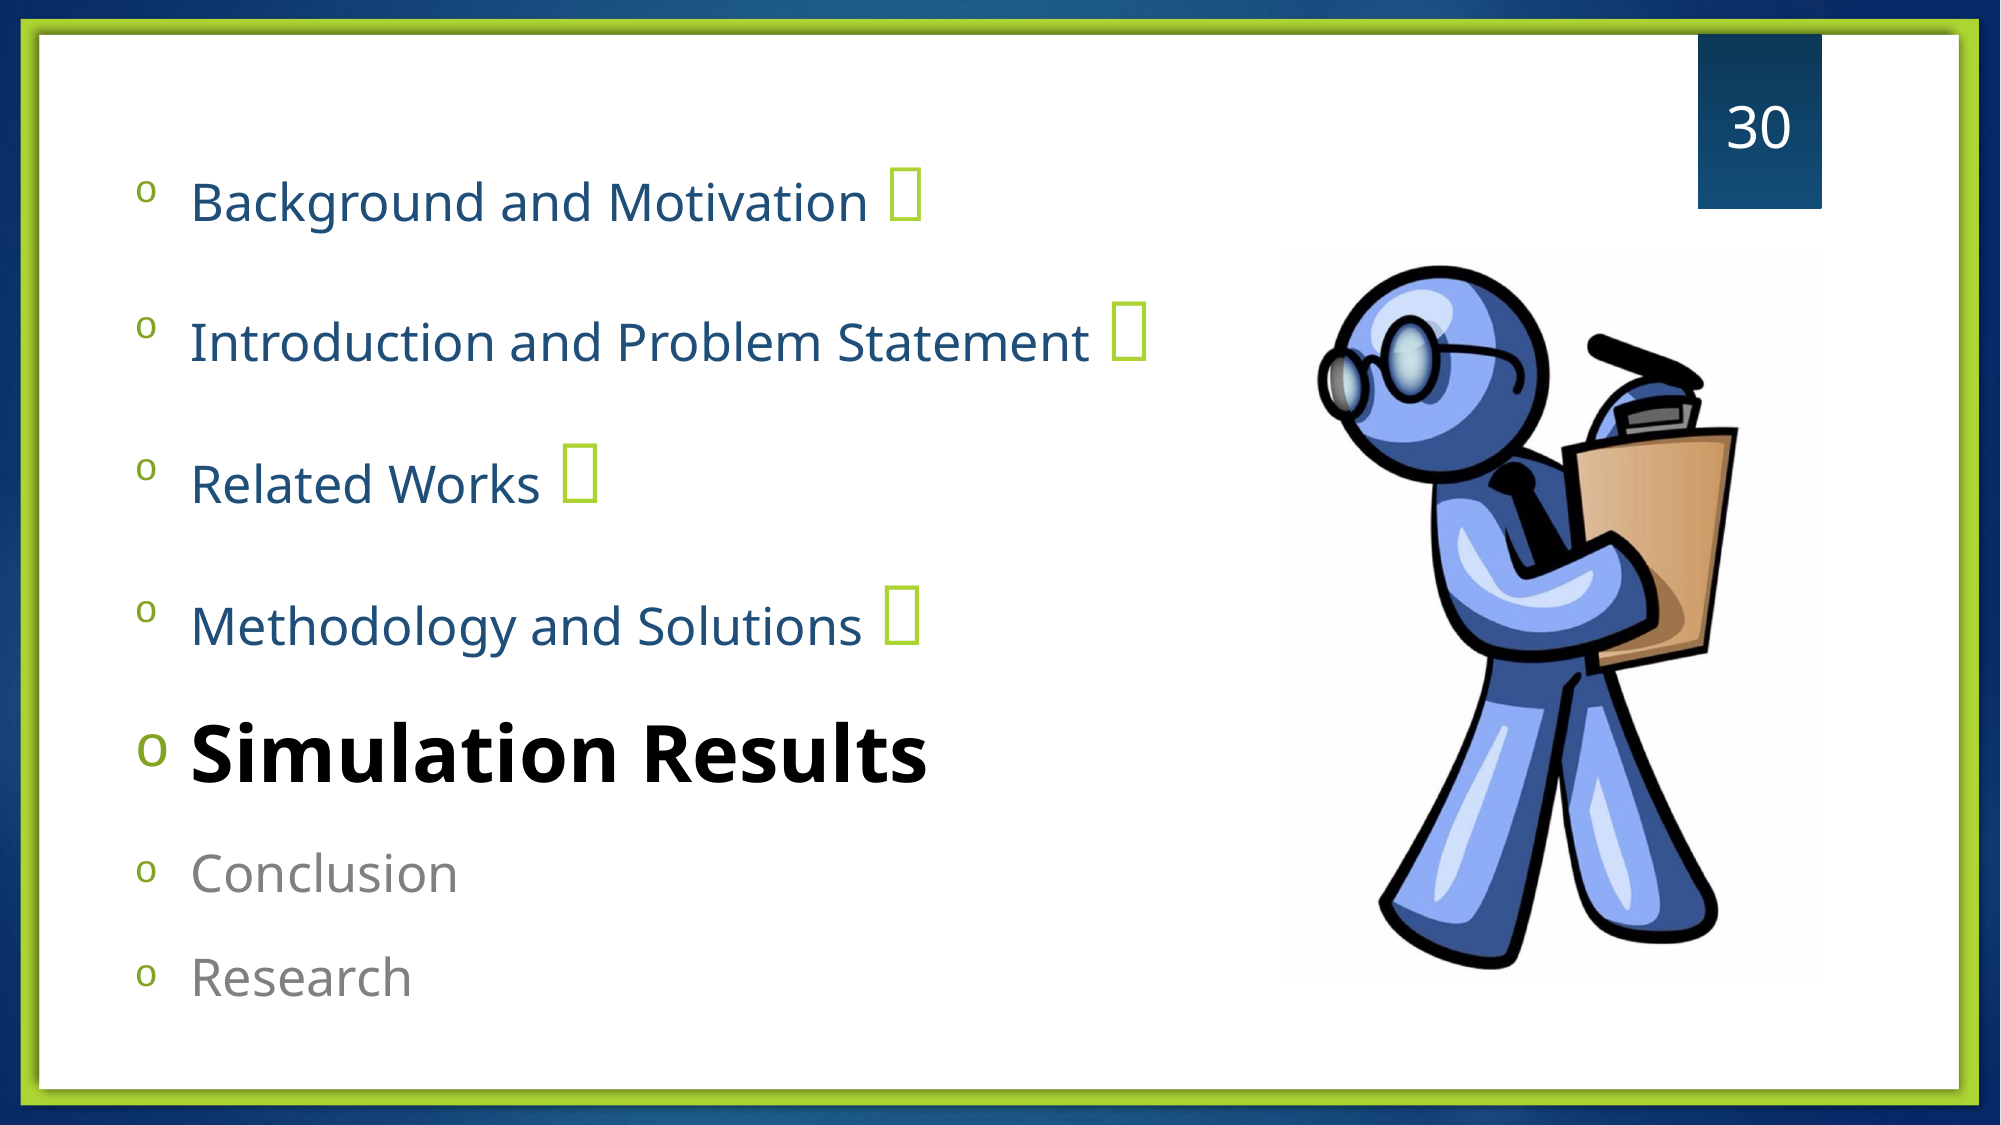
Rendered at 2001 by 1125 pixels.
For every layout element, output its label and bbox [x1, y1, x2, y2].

picture [1284, 251, 1822, 982]
text_box [0, 0, 2000, 1125]
